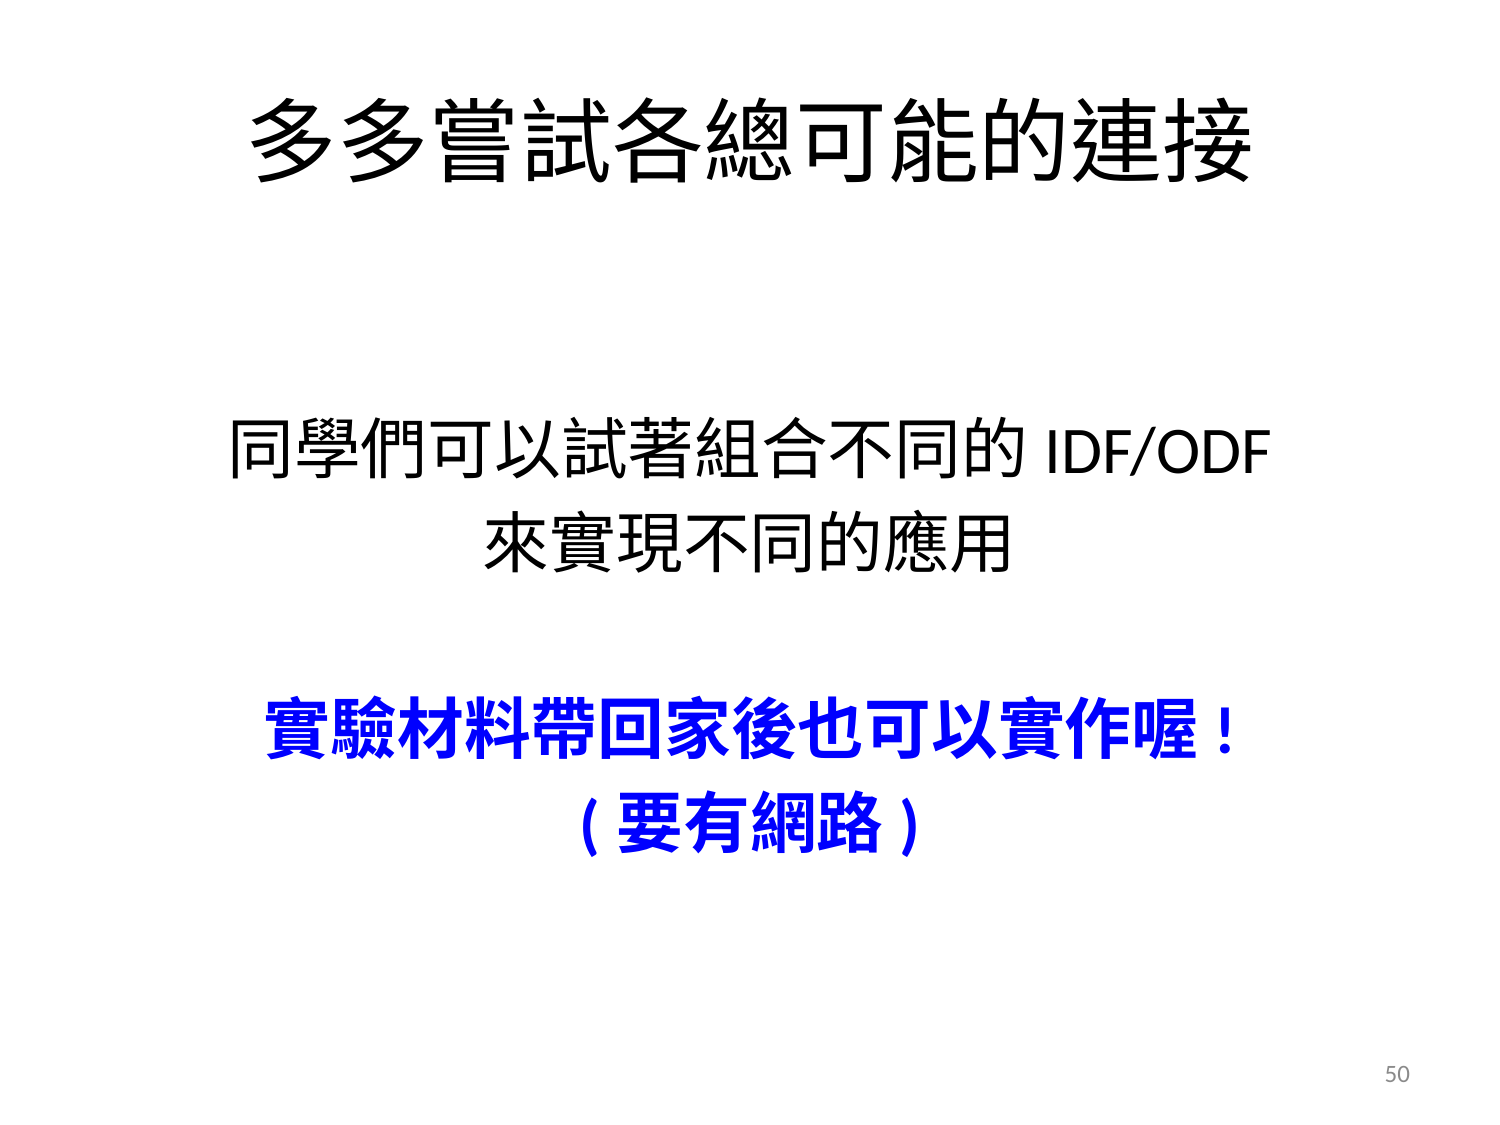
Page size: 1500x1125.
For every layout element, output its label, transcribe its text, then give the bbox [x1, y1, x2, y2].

slide_number 50 [1074, 1042, 1425, 1103]
list 同學們可以試著組合不同的IDF/ODF 來實現不同的應用 實驗材料帶回家後也可以實作喔! (要有網路) [75, 262, 1425, 1005]
title 多多嘗試各總可能的連接 [75, 45, 1425, 233]
